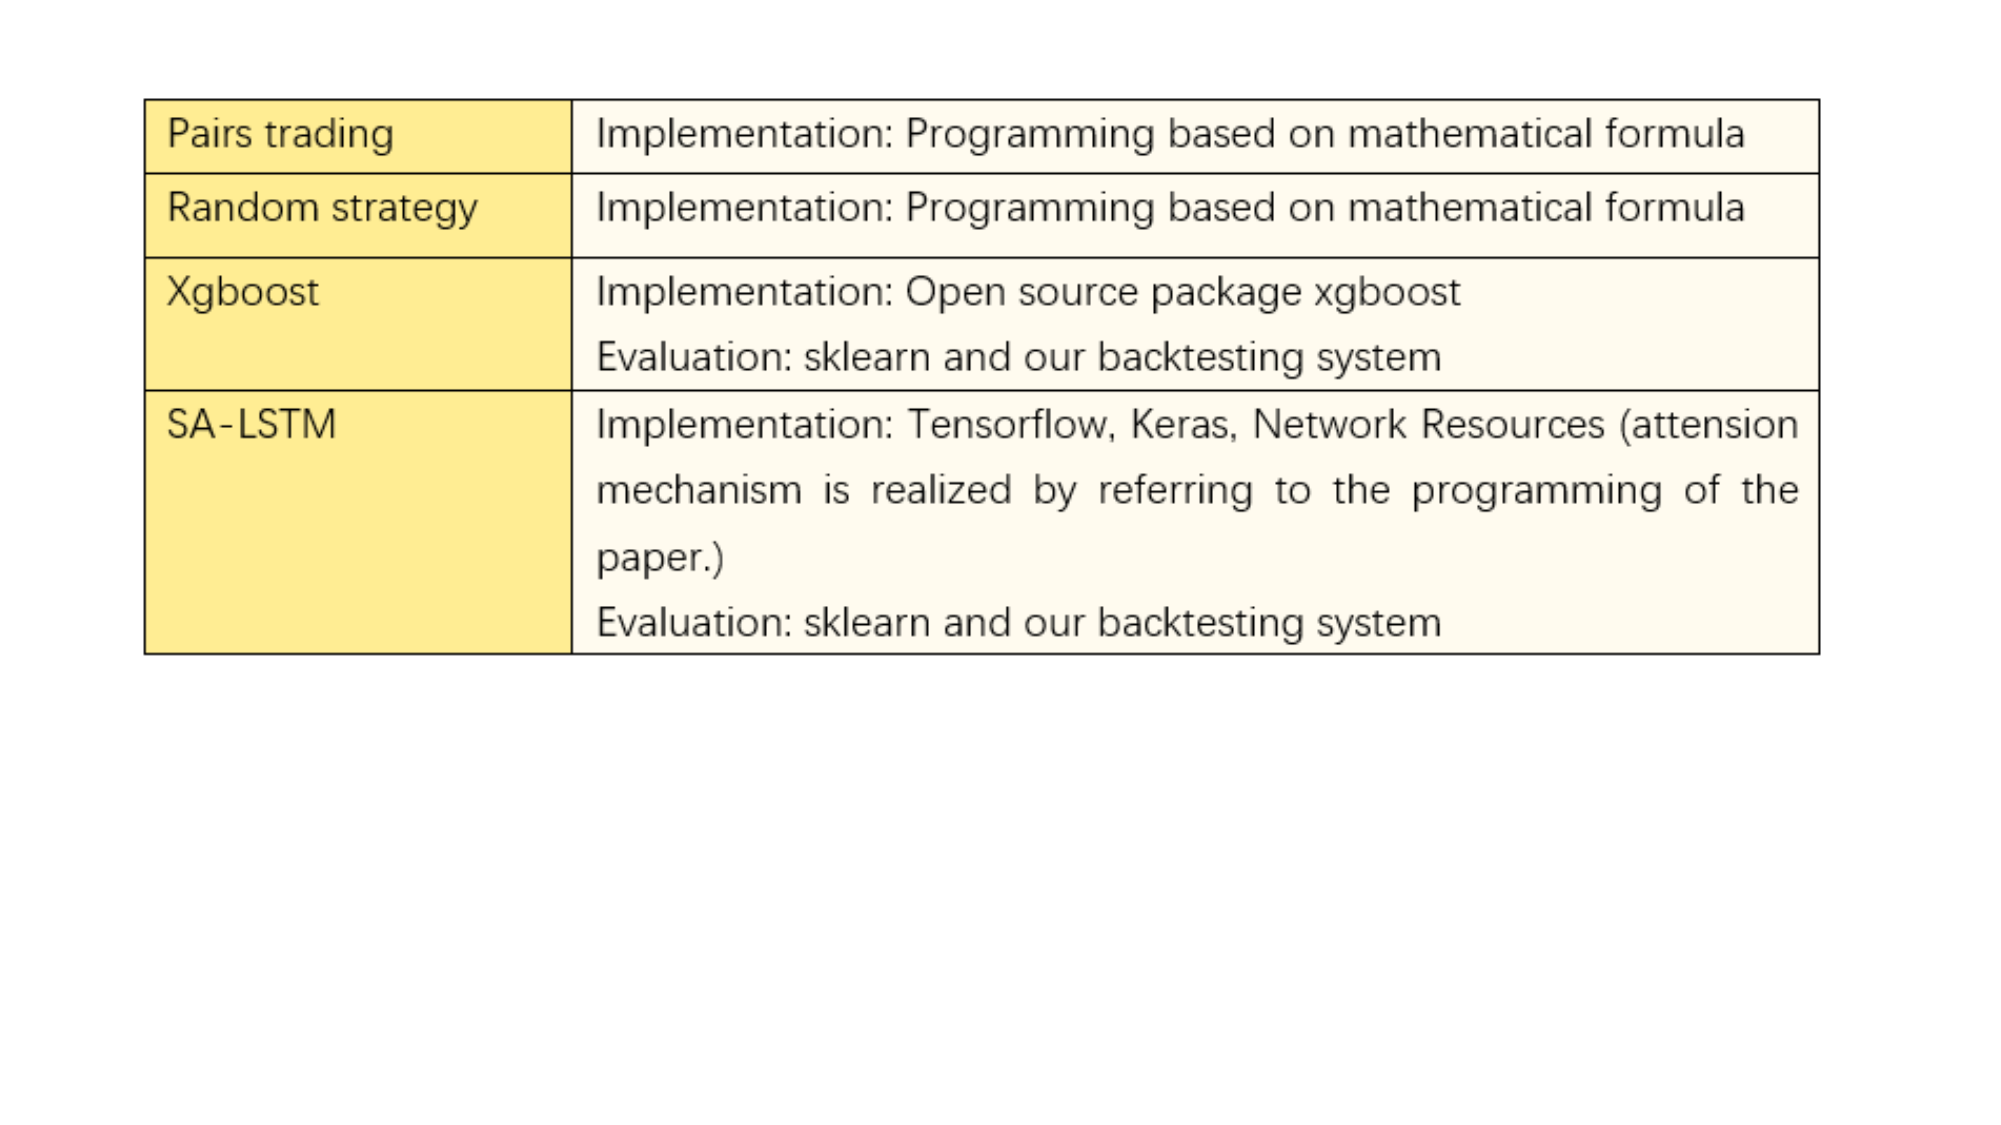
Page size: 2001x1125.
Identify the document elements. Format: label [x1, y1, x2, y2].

picture [97, 76, 1883, 742]
